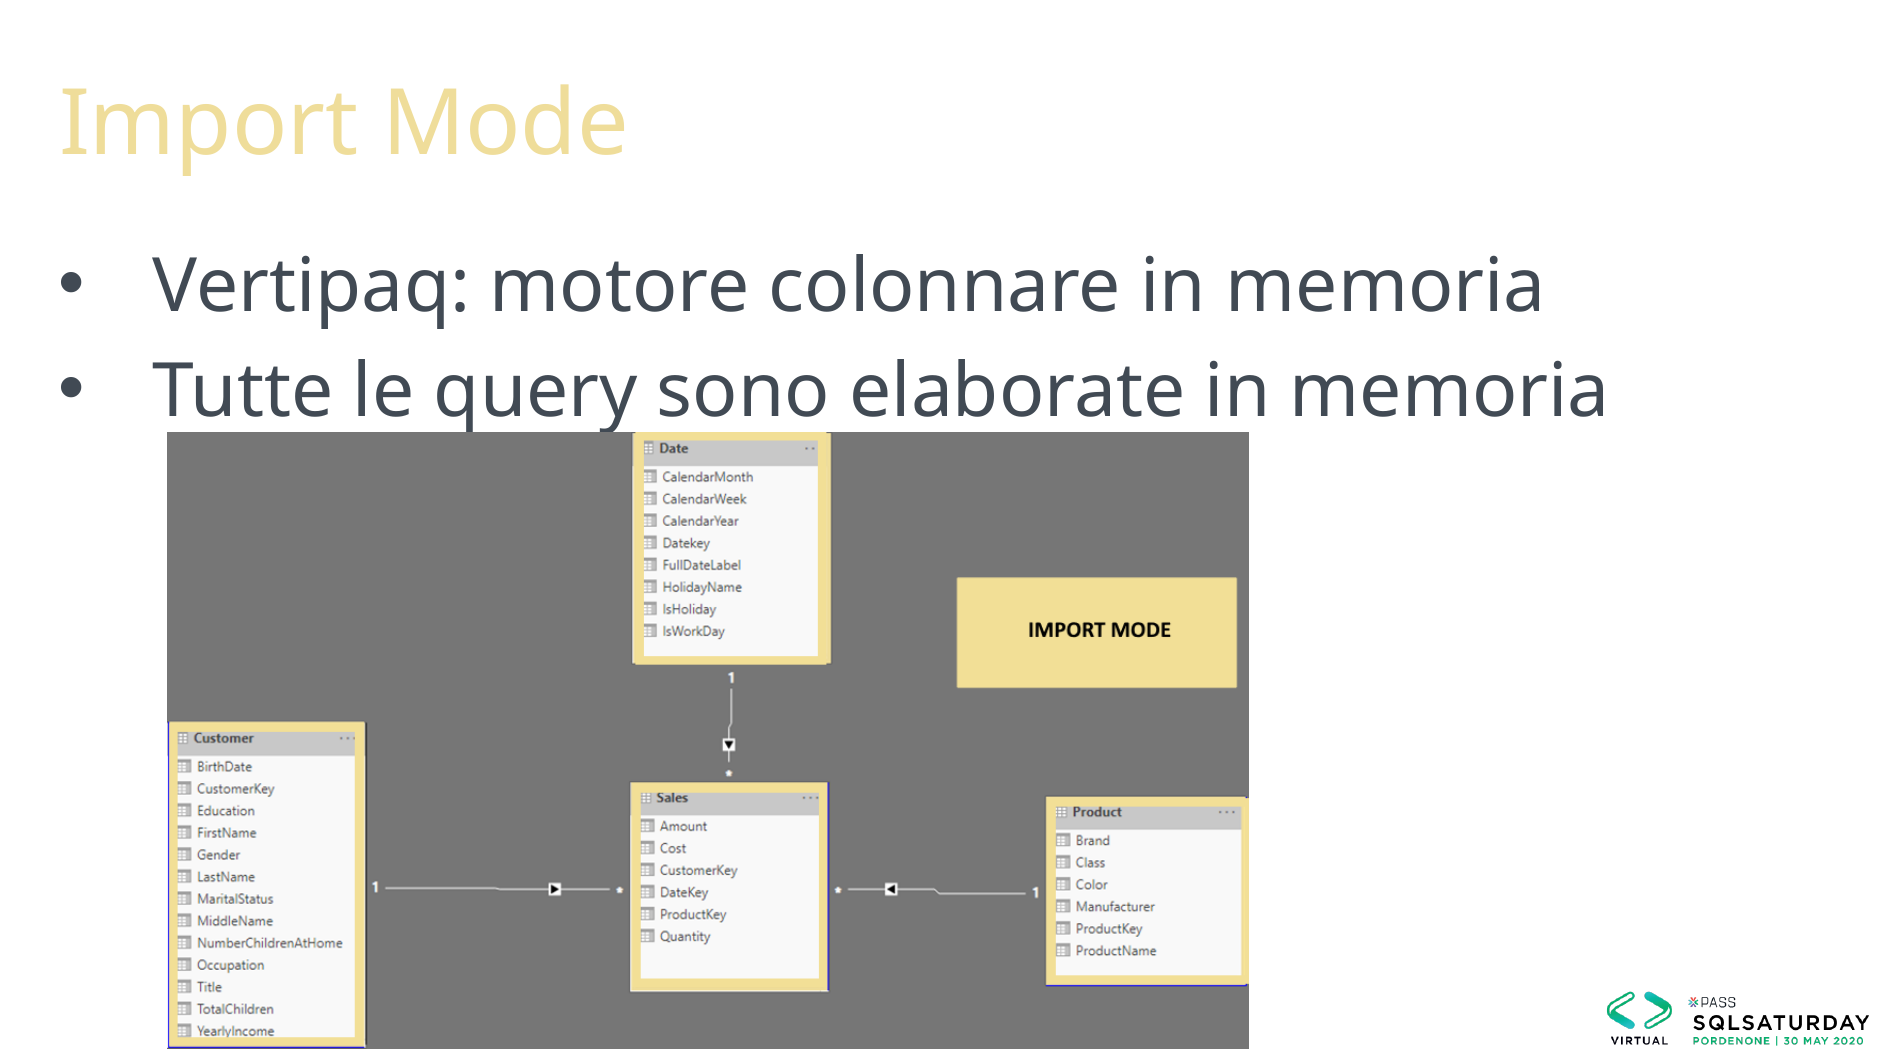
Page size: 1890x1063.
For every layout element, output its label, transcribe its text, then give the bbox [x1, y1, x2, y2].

picture [1578, 1004, 1890, 1063]
picture [166, 432, 1249, 1049]
title Import Mode [59, 59, 1831, 178]
list Vertipaq: motore colonnare in memoria Tutte le query sono elaborate in memoria [59, 236, 1890, 1004]
